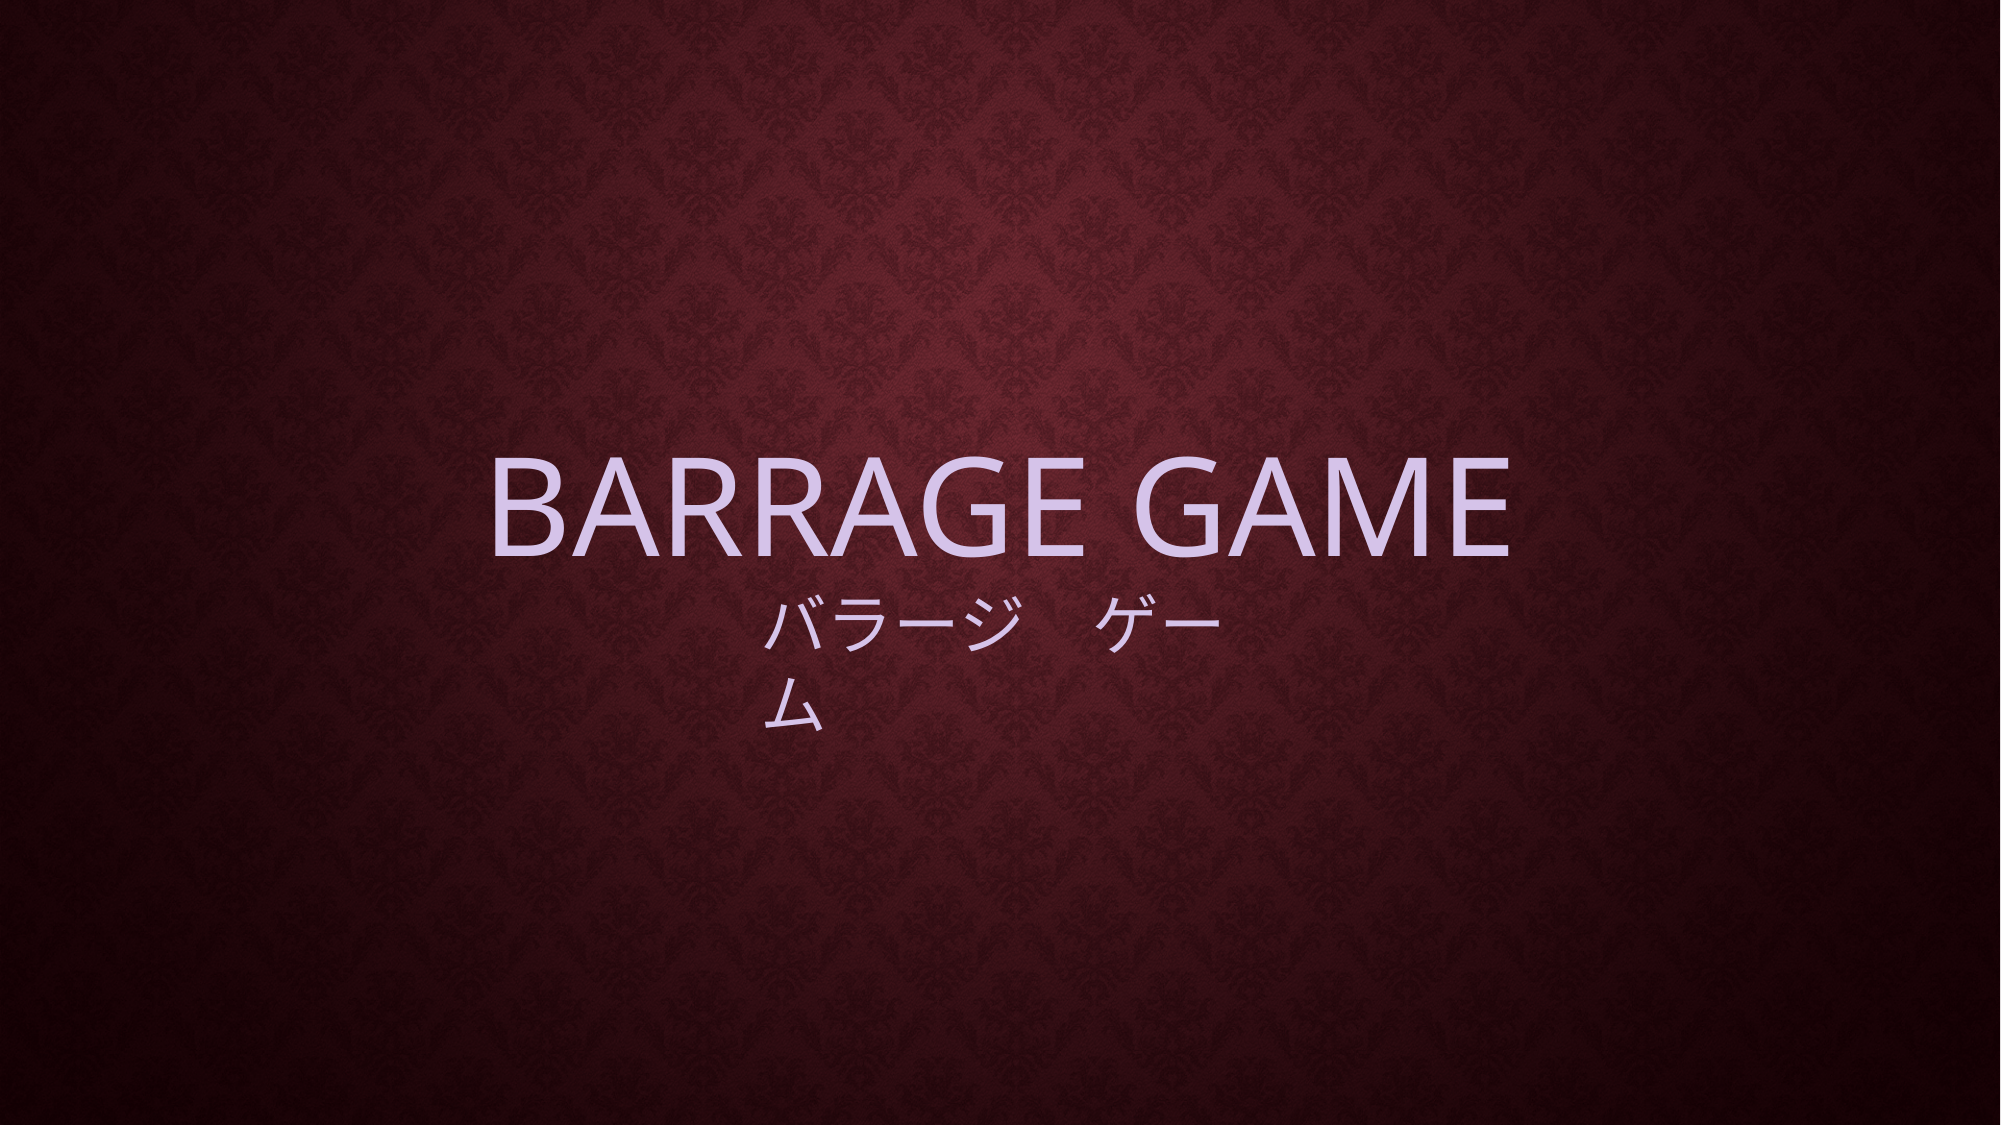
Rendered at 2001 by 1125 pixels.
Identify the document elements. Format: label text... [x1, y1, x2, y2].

text_box バラージ ゲーム [745, 575, 1264, 750]
title BARRAGE GAME [261, 408, 1739, 594]
